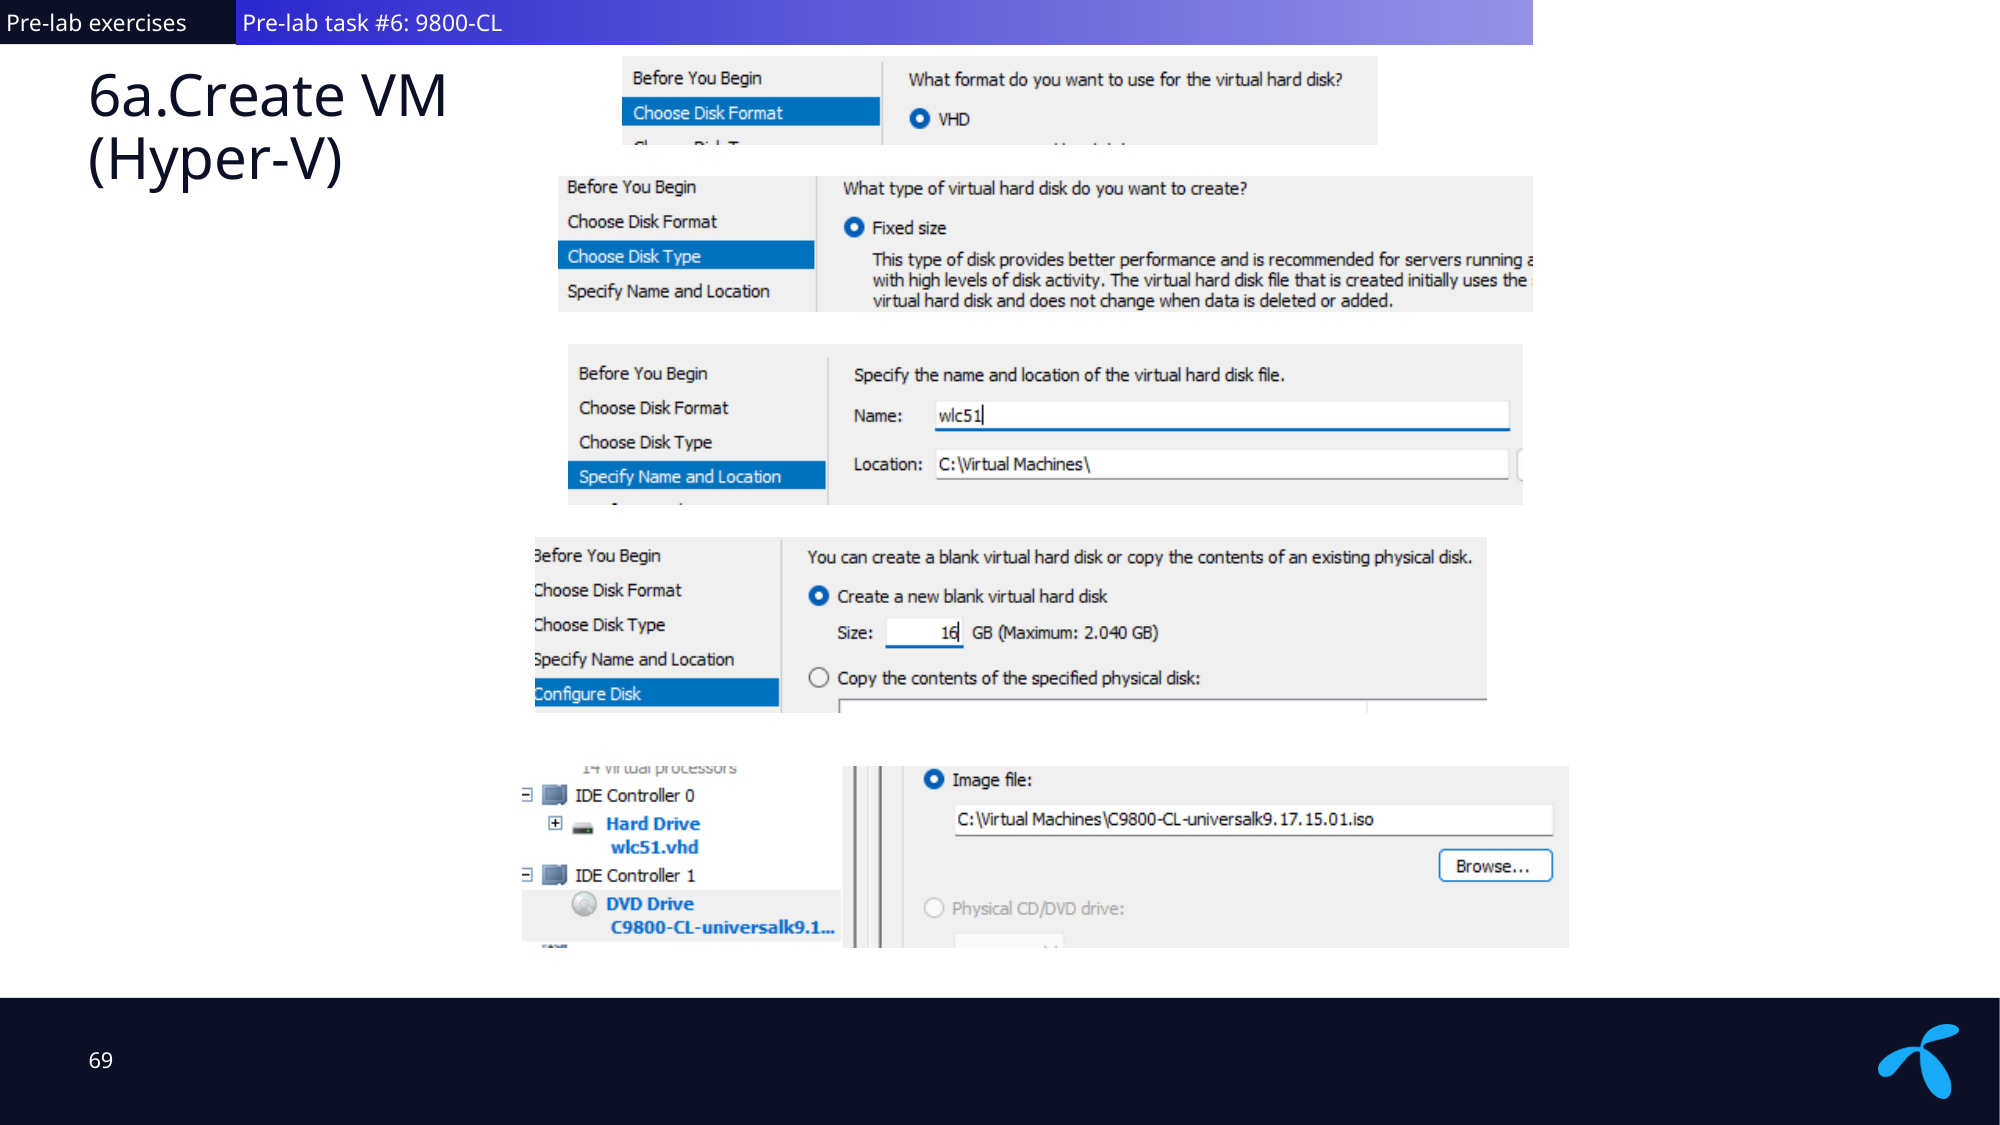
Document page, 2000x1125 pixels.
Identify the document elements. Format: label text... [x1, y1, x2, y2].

picture [1878, 1024, 1959, 1099]
picture [567, 343, 1524, 506]
picture [558, 176, 1533, 312]
picture [535, 537, 1487, 713]
picture [522, 766, 1569, 949]
footer Pre-lab exercises [0, 0, 236, 45]
title 6a.Create VM (Hyper-V) [88, 56, 500, 202]
text_box Pre-lab task #6: 9800-CL [236, 0, 1533, 45]
picture [622, 56, 1378, 145]
slide_number 69 [88, 1024, 237, 1099]
